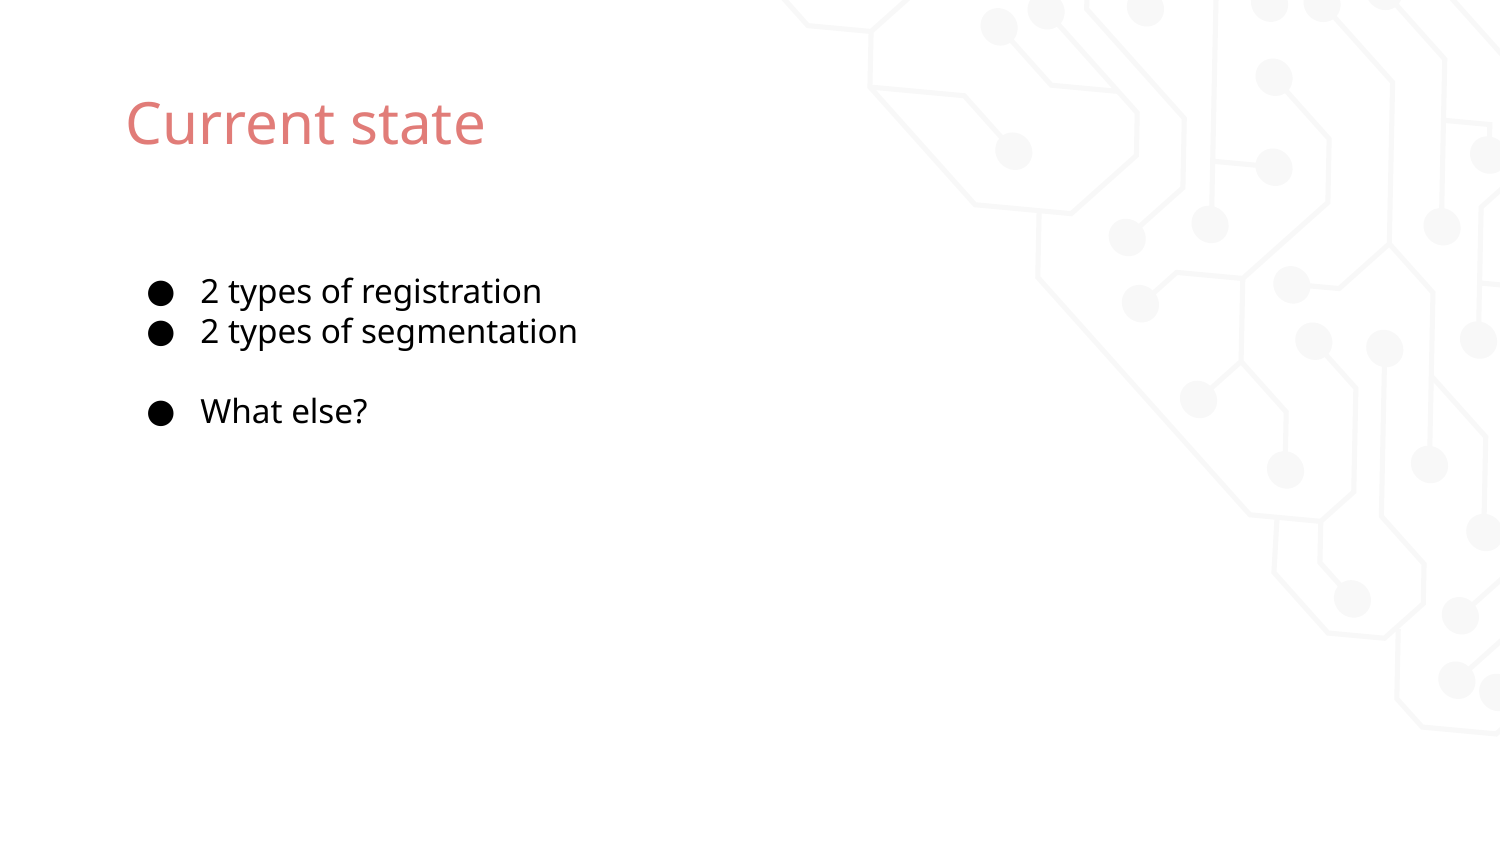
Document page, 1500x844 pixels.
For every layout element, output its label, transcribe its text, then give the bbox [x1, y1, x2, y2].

title Current state [110, 71, 889, 166]
list 2 types of registration 2 types of segmentation What else? [110, 255, 1002, 721]
